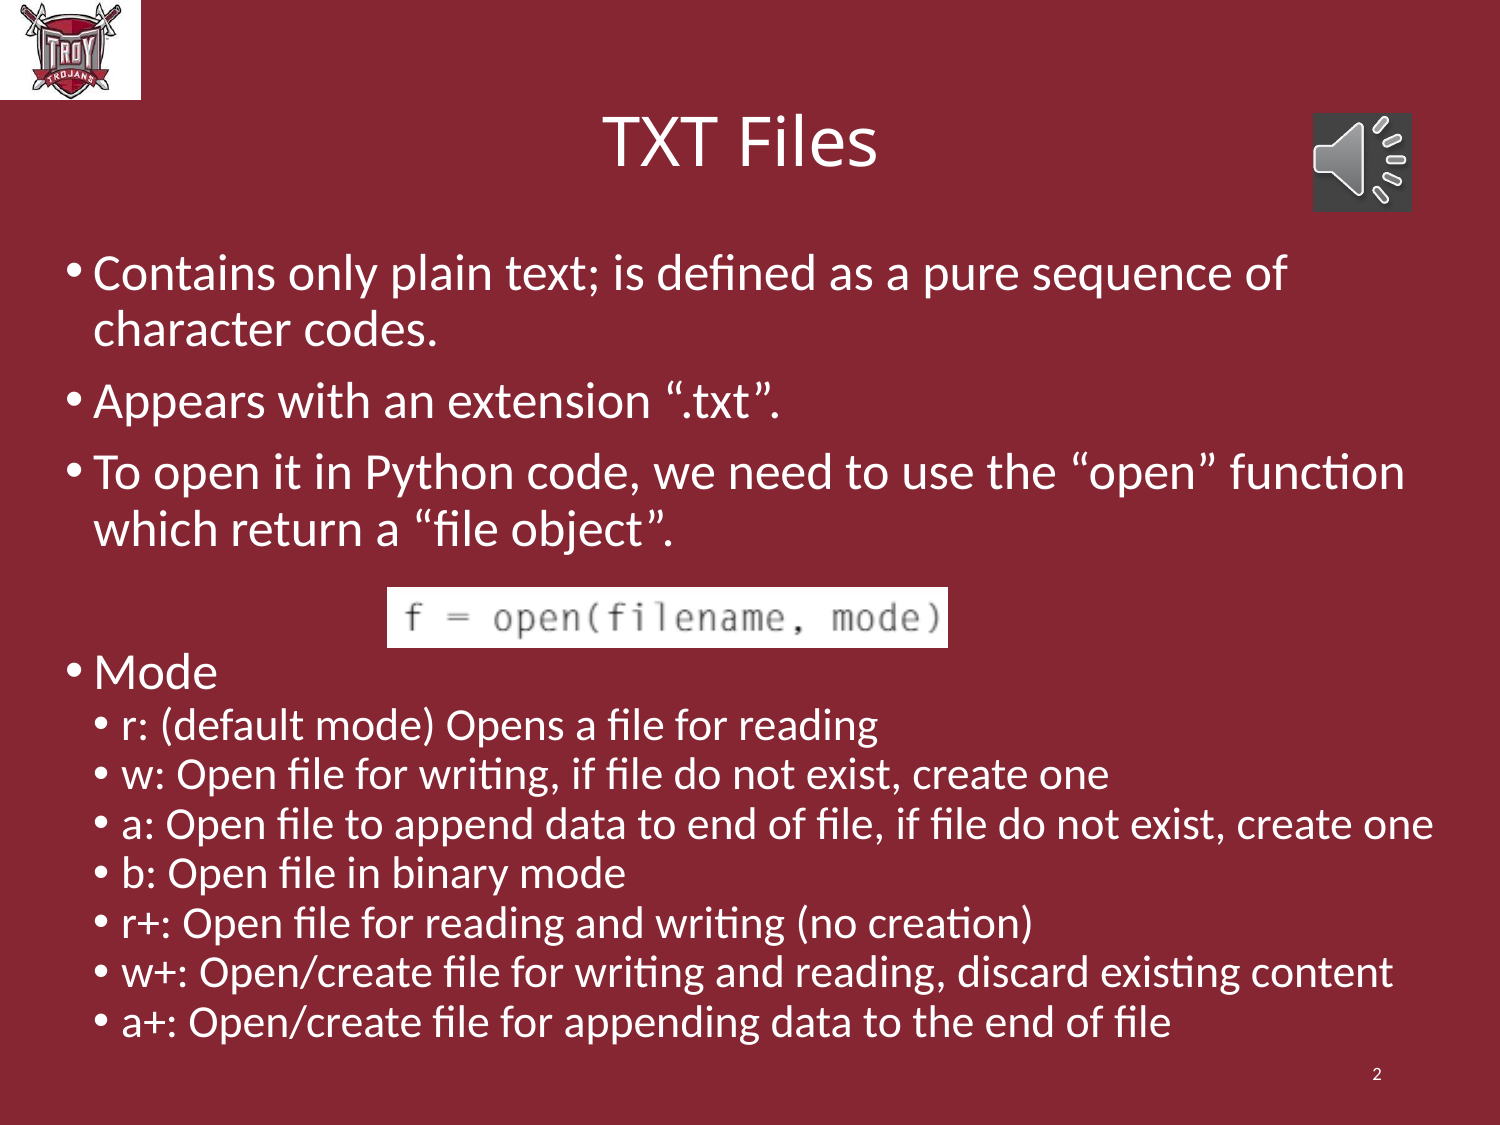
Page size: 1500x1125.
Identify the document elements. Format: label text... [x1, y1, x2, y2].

picture [0, 0, 141, 100]
title TXT Files [61, 50, 1412, 237]
list Contains only plain text; is defined as a pure sequence of character codes. Appears with an extension “.txt”. To open it in Python code, we need to use the “open” function which return a “file object”. Mode r: (default mode) Opens a file for reading w: Open file for writing, if file do not exist, create one a: Open file to append data to end of file, if file do not exist, create one b: Open file in binary mode r+: Open file for reading and writing (no creation) w+: Open/create file for writing and reading, discard existing content a+: Open/create file for appending data to the end of file [50, 237, 1463, 1038]
picture [1312, 112, 1413, 213]
slide_number 2 [1059, 1042, 1397, 1103]
picture [387, 587, 948, 648]
